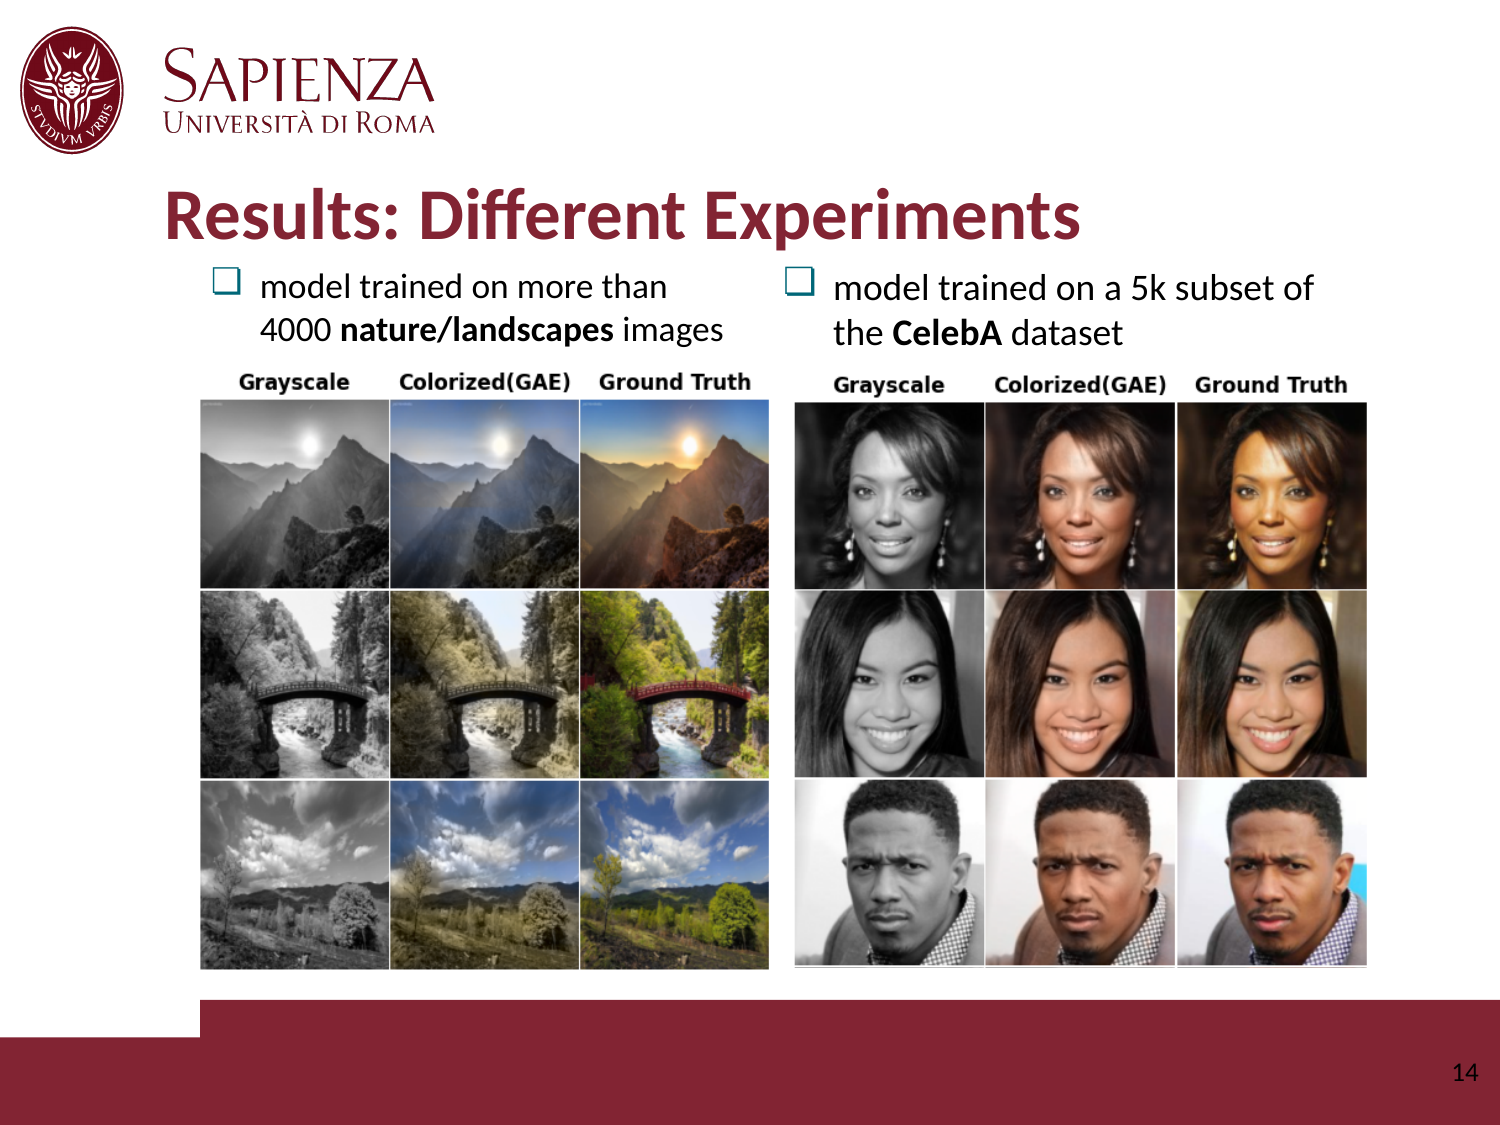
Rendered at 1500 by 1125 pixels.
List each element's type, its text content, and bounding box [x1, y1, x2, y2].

list model trained on more than 4000 nature/landscapes images [169, 255, 743, 931]
picture [198, 370, 774, 975]
picture [790, 370, 1374, 968]
picture [17, 19, 437, 156]
slide_number ‹#› [1403, 1038, 1494, 1125]
title Results: Different Experiments [149, 159, 1366, 242]
list model trained on a 5k subset of the CelebA dataset [743, 255, 1351, 931]
